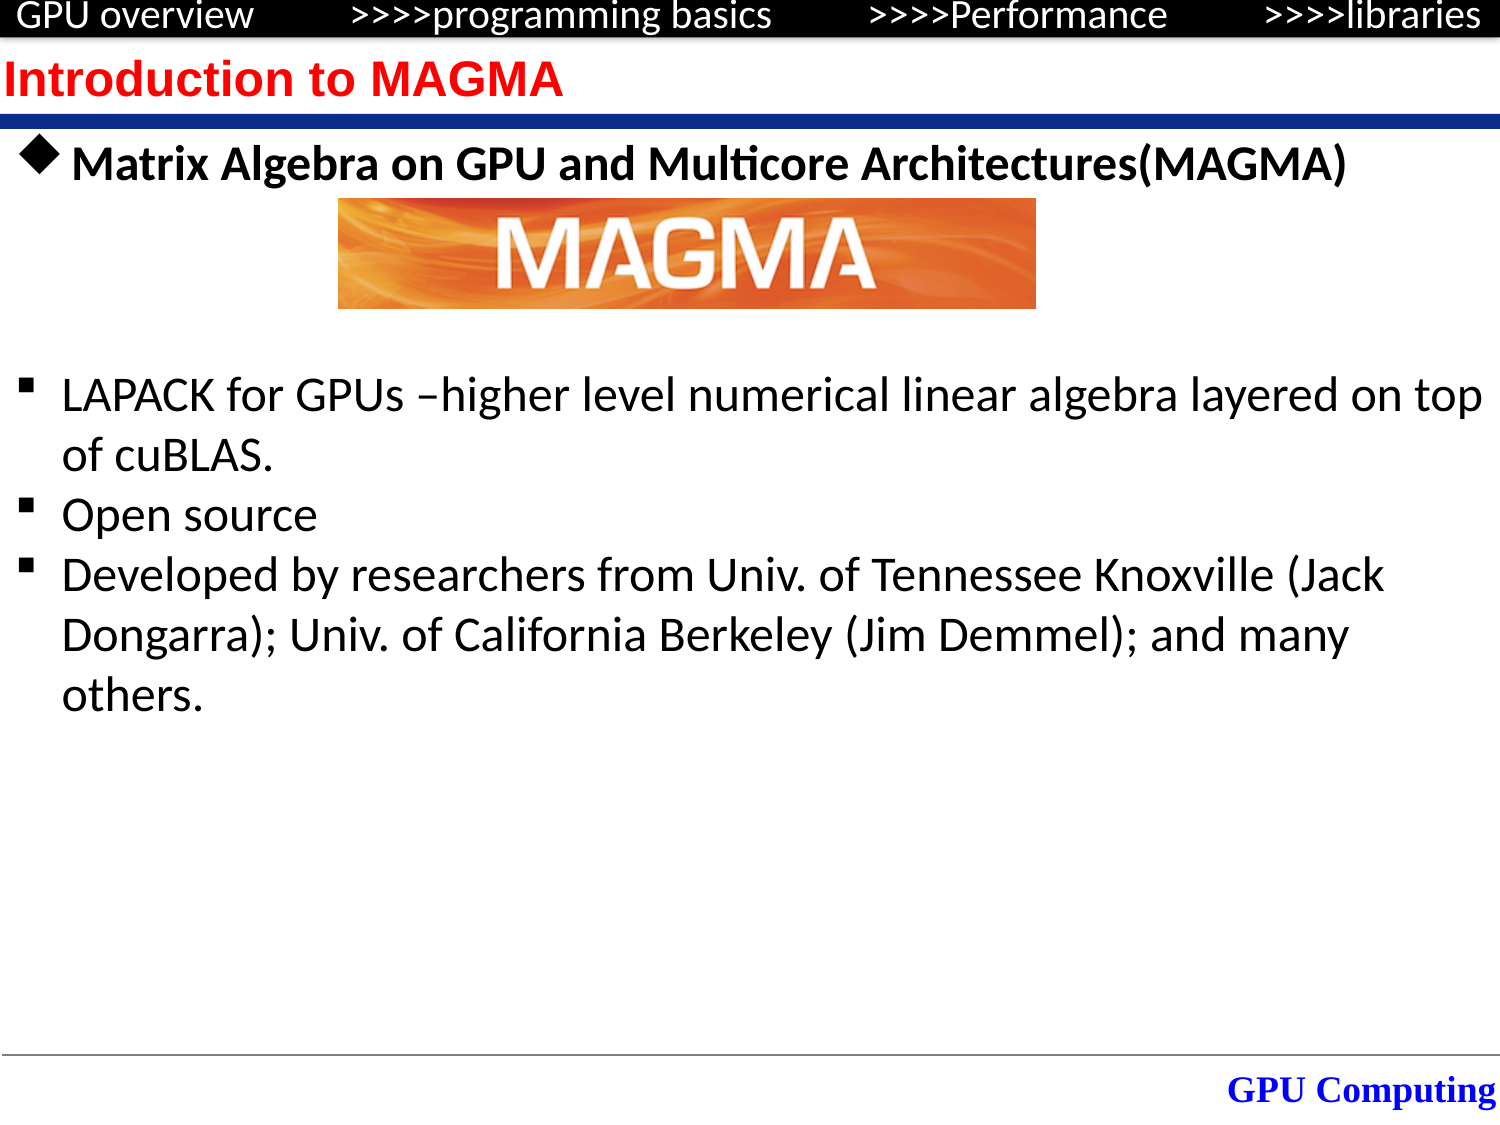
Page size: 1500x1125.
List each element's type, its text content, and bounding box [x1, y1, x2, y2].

picture [337, 198, 1037, 309]
text_box Introduction to MAGMA [0, 39, 1489, 115]
text_box LAPACK for GPUs –higher level numerical linear algebra layered on top of cuBLAS. Open source Developed by researchers from Univ. of Tennessee Knoxville (Jack Dongarra); Univ. of California Berkeley (Jim Demmel); and many others. [0, 354, 1500, 730]
text_box Matrix Algebra on GPU and Multicore Architectures(MAGMA) [0, 122, 1500, 198]
